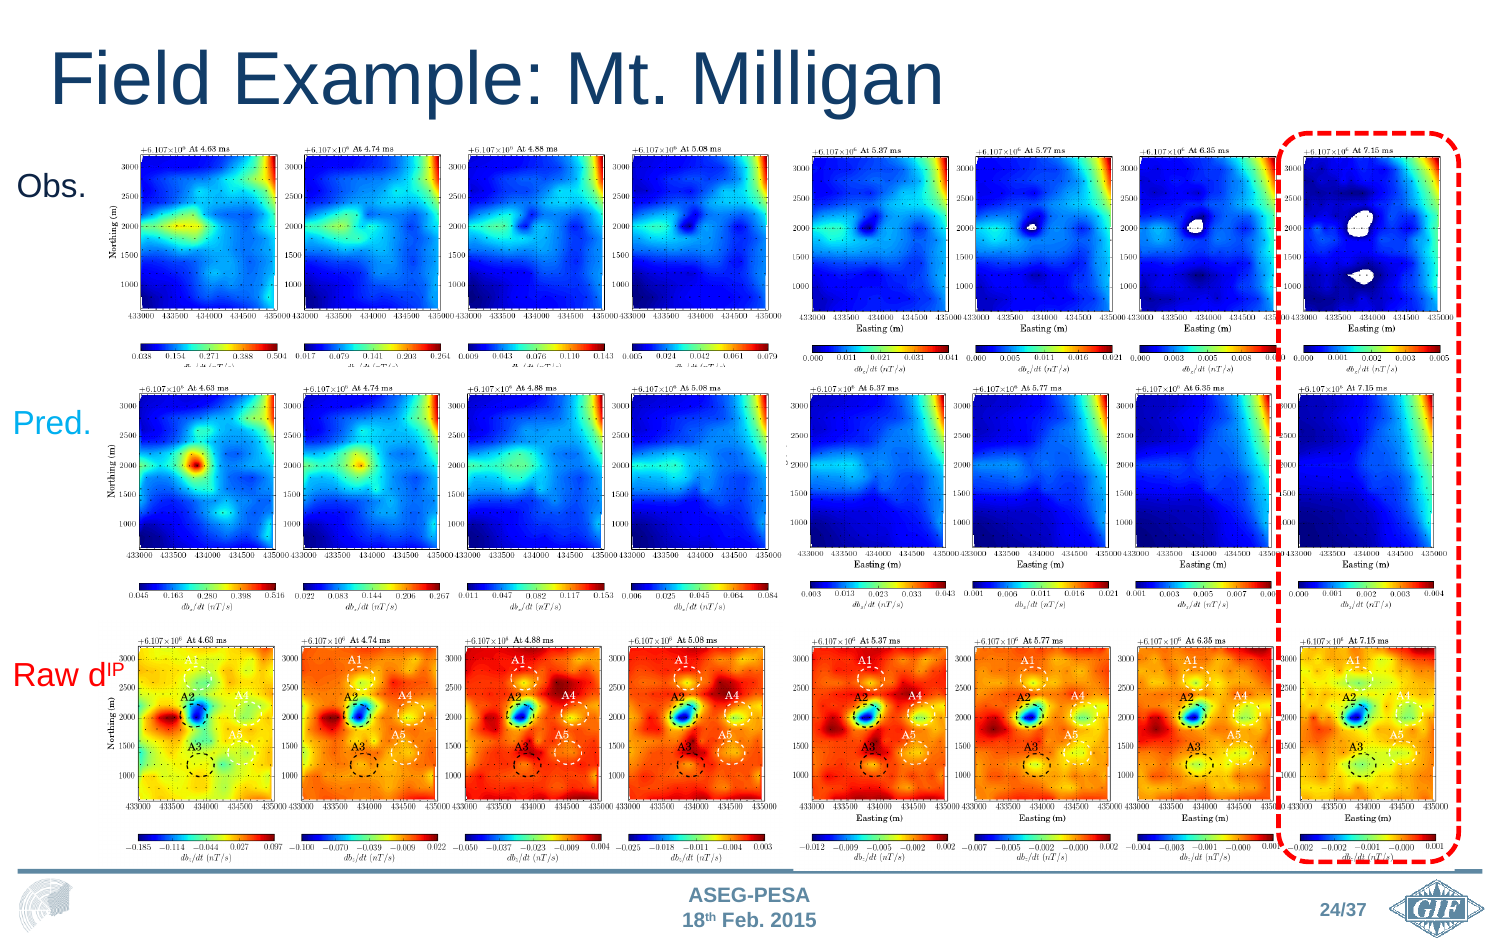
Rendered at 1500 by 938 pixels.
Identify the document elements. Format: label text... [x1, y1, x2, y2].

picture [1387, 878, 1485, 938]
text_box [0, 366, 1453, 618]
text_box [0, 619, 1455, 871]
title Field Example: Mt. Milligan [34, 22, 1471, 115]
picture [792, 139, 1459, 382]
text_box [1292, 133, 1445, 138]
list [100, 127, 788, 365]
text_box Obs. [0, 155, 95, 234]
